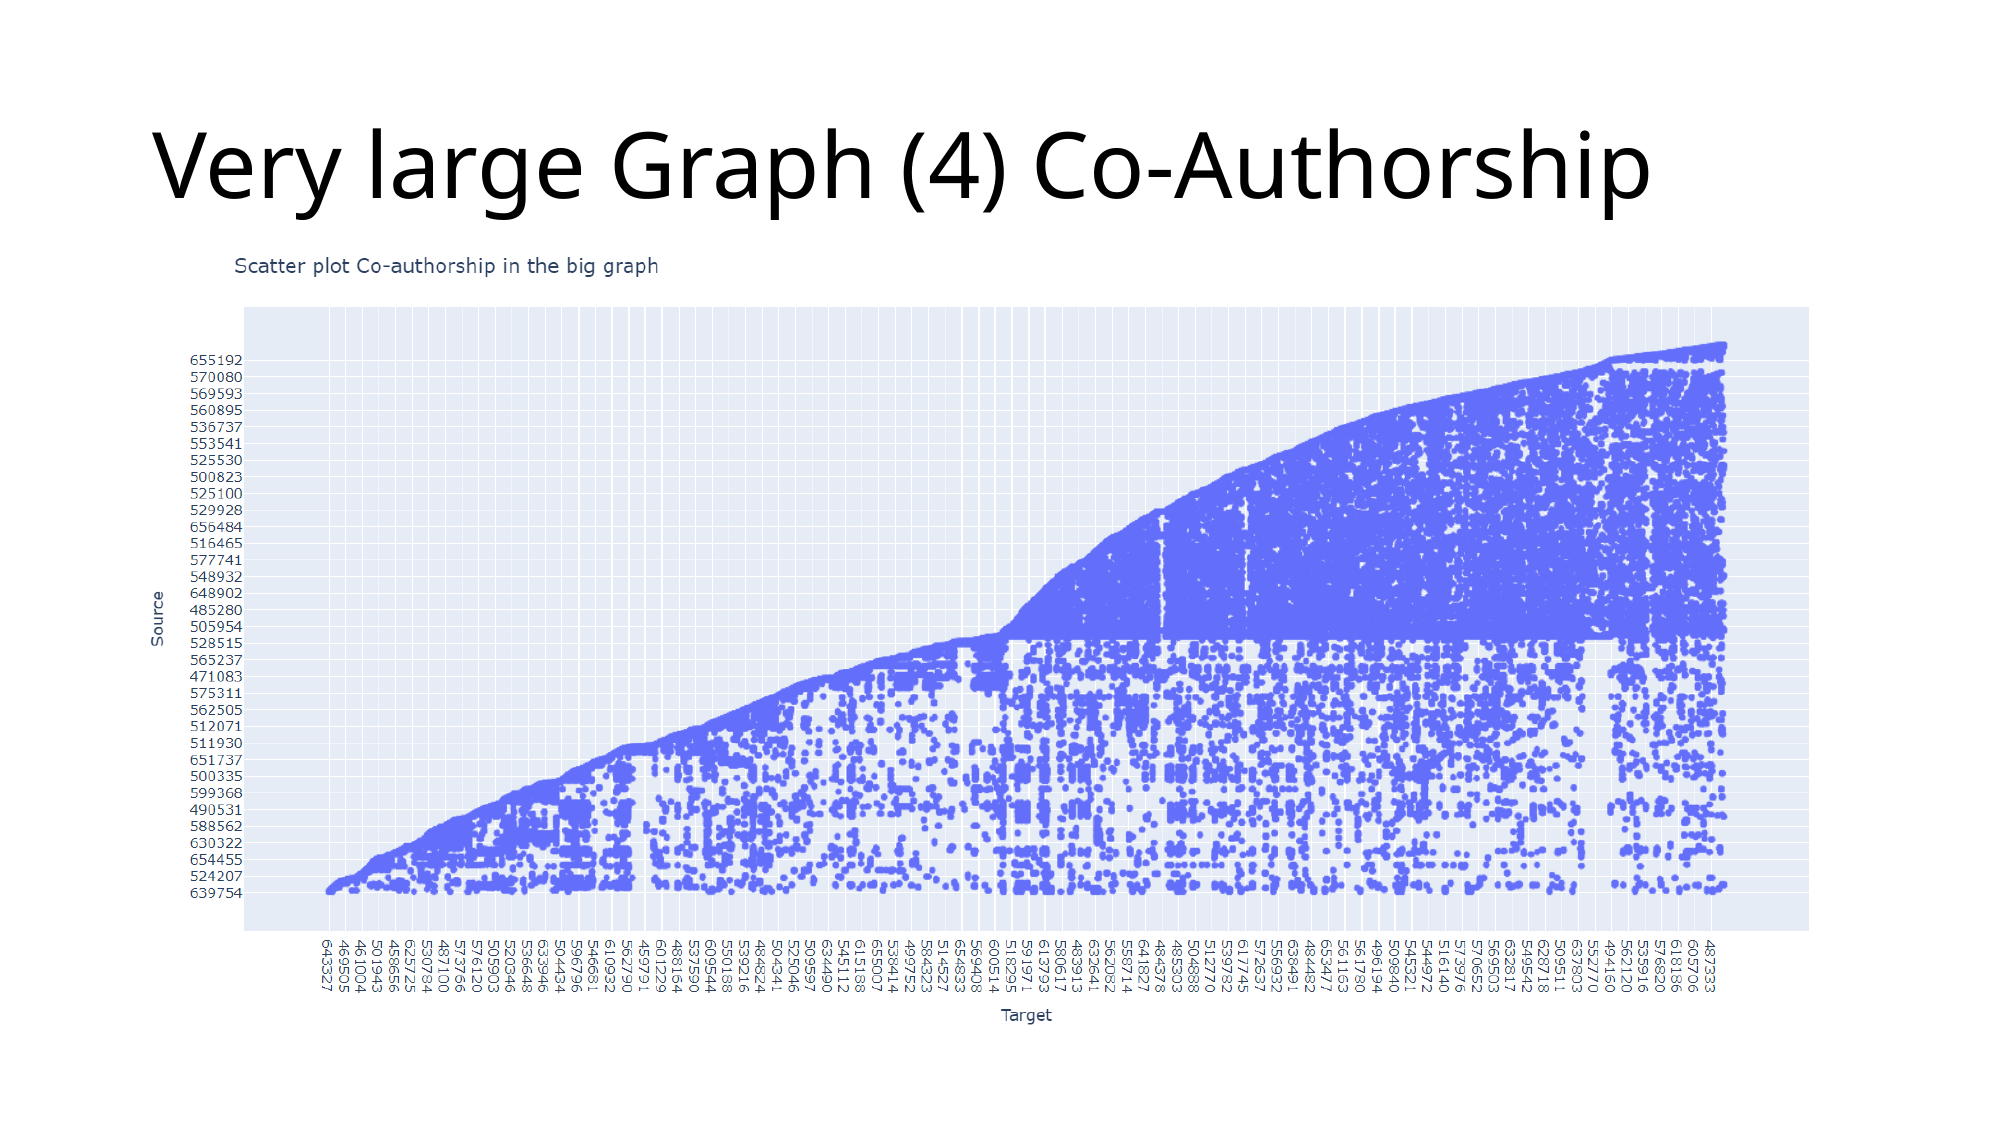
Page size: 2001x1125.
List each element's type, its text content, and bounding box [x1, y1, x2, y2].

title Very large Graph (4) Co-Authorship [137, 59, 1863, 229]
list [137, 229, 1863, 1037]
